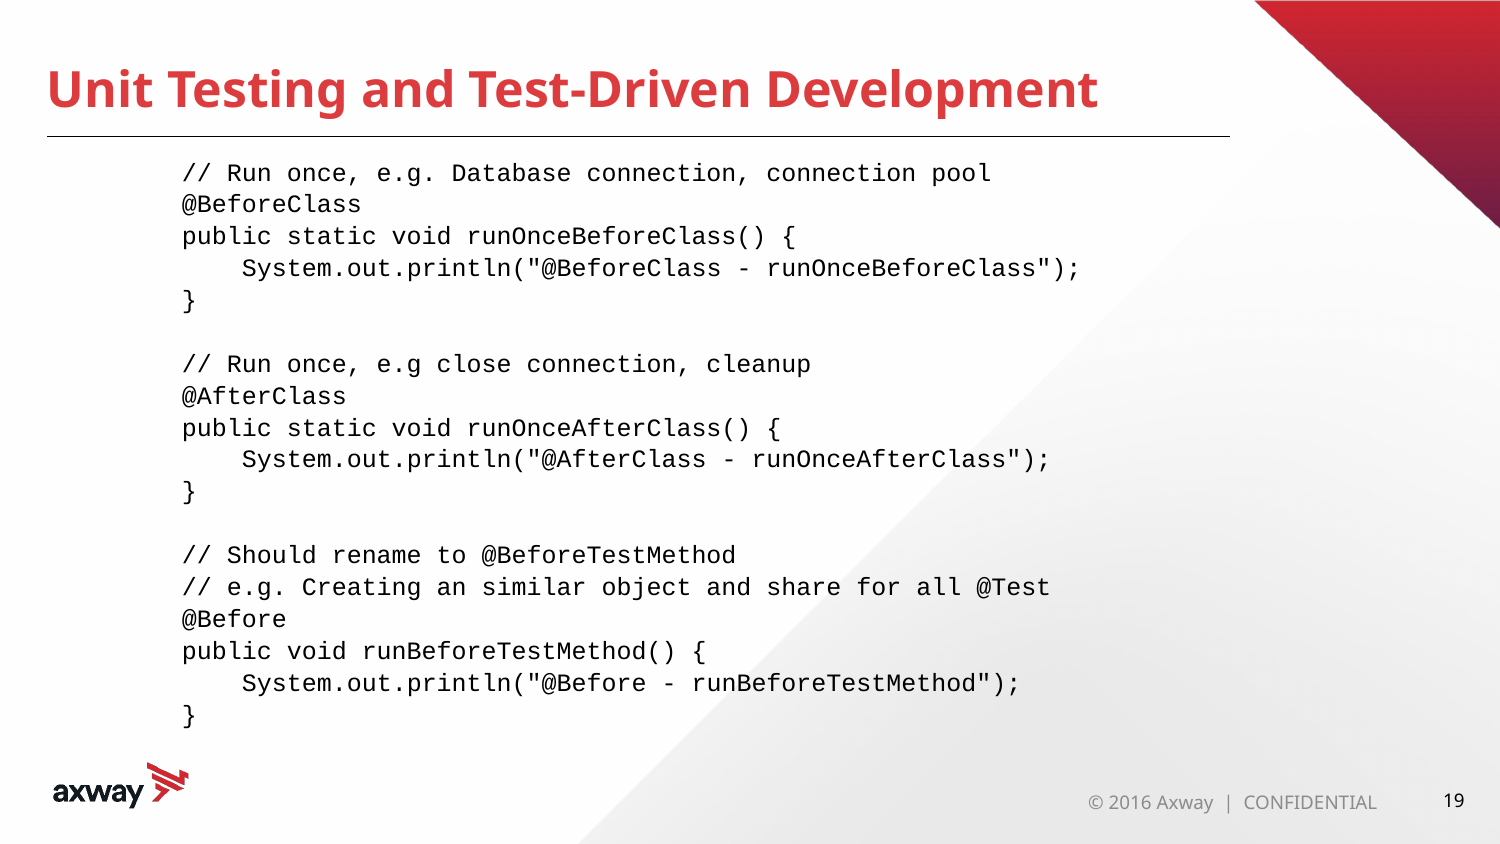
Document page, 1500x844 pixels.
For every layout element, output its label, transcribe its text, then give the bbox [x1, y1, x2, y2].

text_box Unit Testing and Test-Driven Development [46, 50, 1128, 112]
list // Run once, e.g. Database connection, connection pool @BeforeClass public static void runOnceBeforeClass() { System.out.println("@BeforeClass - runOnceBeforeClass"); } // Run once, e.g close connection, cleanup @AfterClass public static void runOnceAfterClass() { System.out.println("@AfterClass - runOnceAfterClass"); } // Should rename to @BeforeTestMethod // e.g. Creating an similar object and share for all @Test @Before public void runBeforeTestMethod() { System.out.println("@Before - runBeforeTestMethod"); } [46, 148, 1322, 755]
footer © 2016 Axway | CONFIDENTIAL [885, 779, 1393, 824]
picture [0, 0, 1500, 844]
